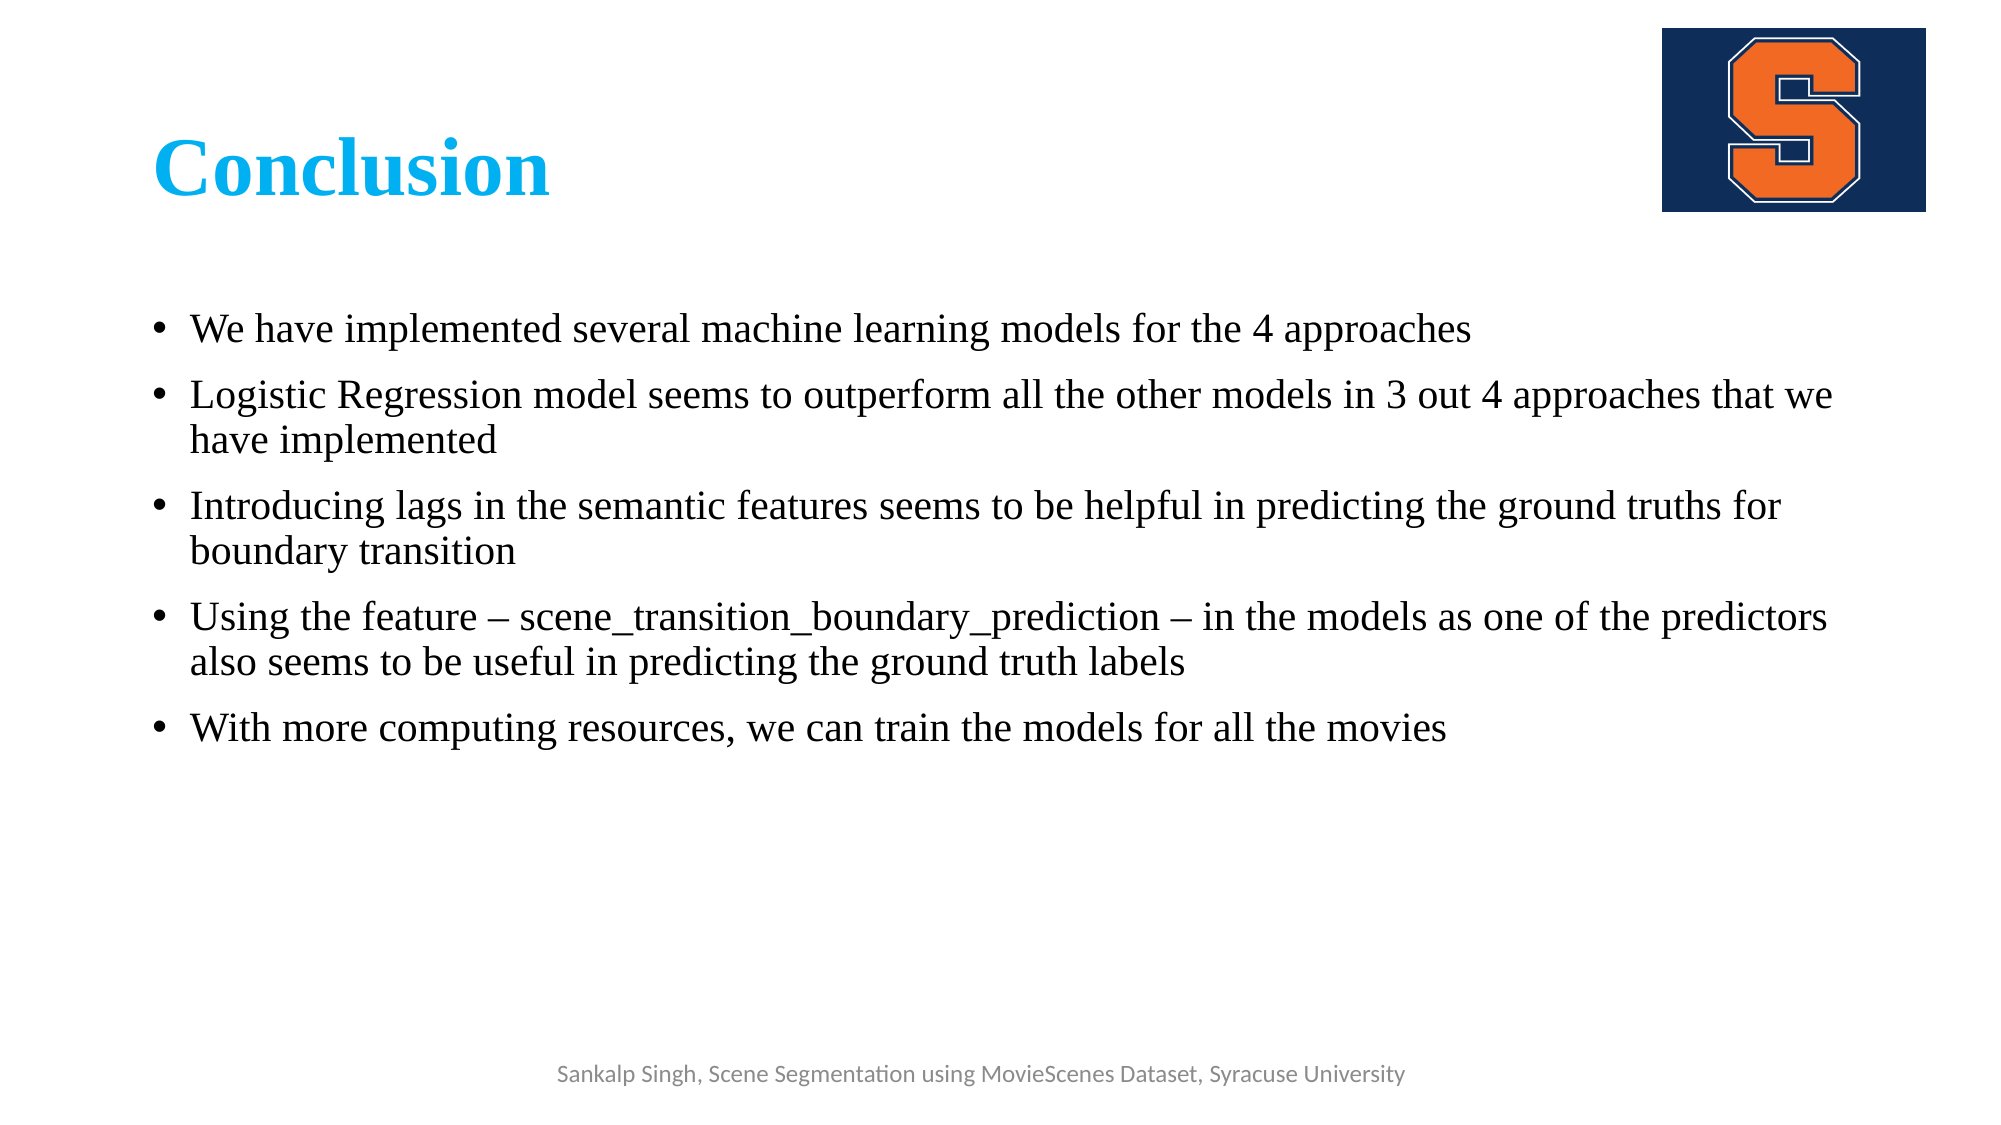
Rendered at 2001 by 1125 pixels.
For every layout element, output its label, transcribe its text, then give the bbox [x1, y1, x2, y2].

list We have implemented several machine learning models for the 4 approaches Logistic Regression model seems to outperform all the other models in 3 out 4 approaches that we have implemented Introducing lags in the semantic features seems to be helpful in predicting the ground truths for boundary transition Using the feature – scene_transition_boundary_prediction – in the models as one of the predictors also seems to be useful in predicting the ground truth labels With more computing resources, we can train the models for all the movies [137, 299, 1863, 1014]
footer Sankalp Singh, Scene Segmentation using MovieScenes Dataset, Syracuse University [365, 1042, 1599, 1103]
picture [1662, 28, 1926, 212]
title Conclusion [137, 59, 1863, 278]
